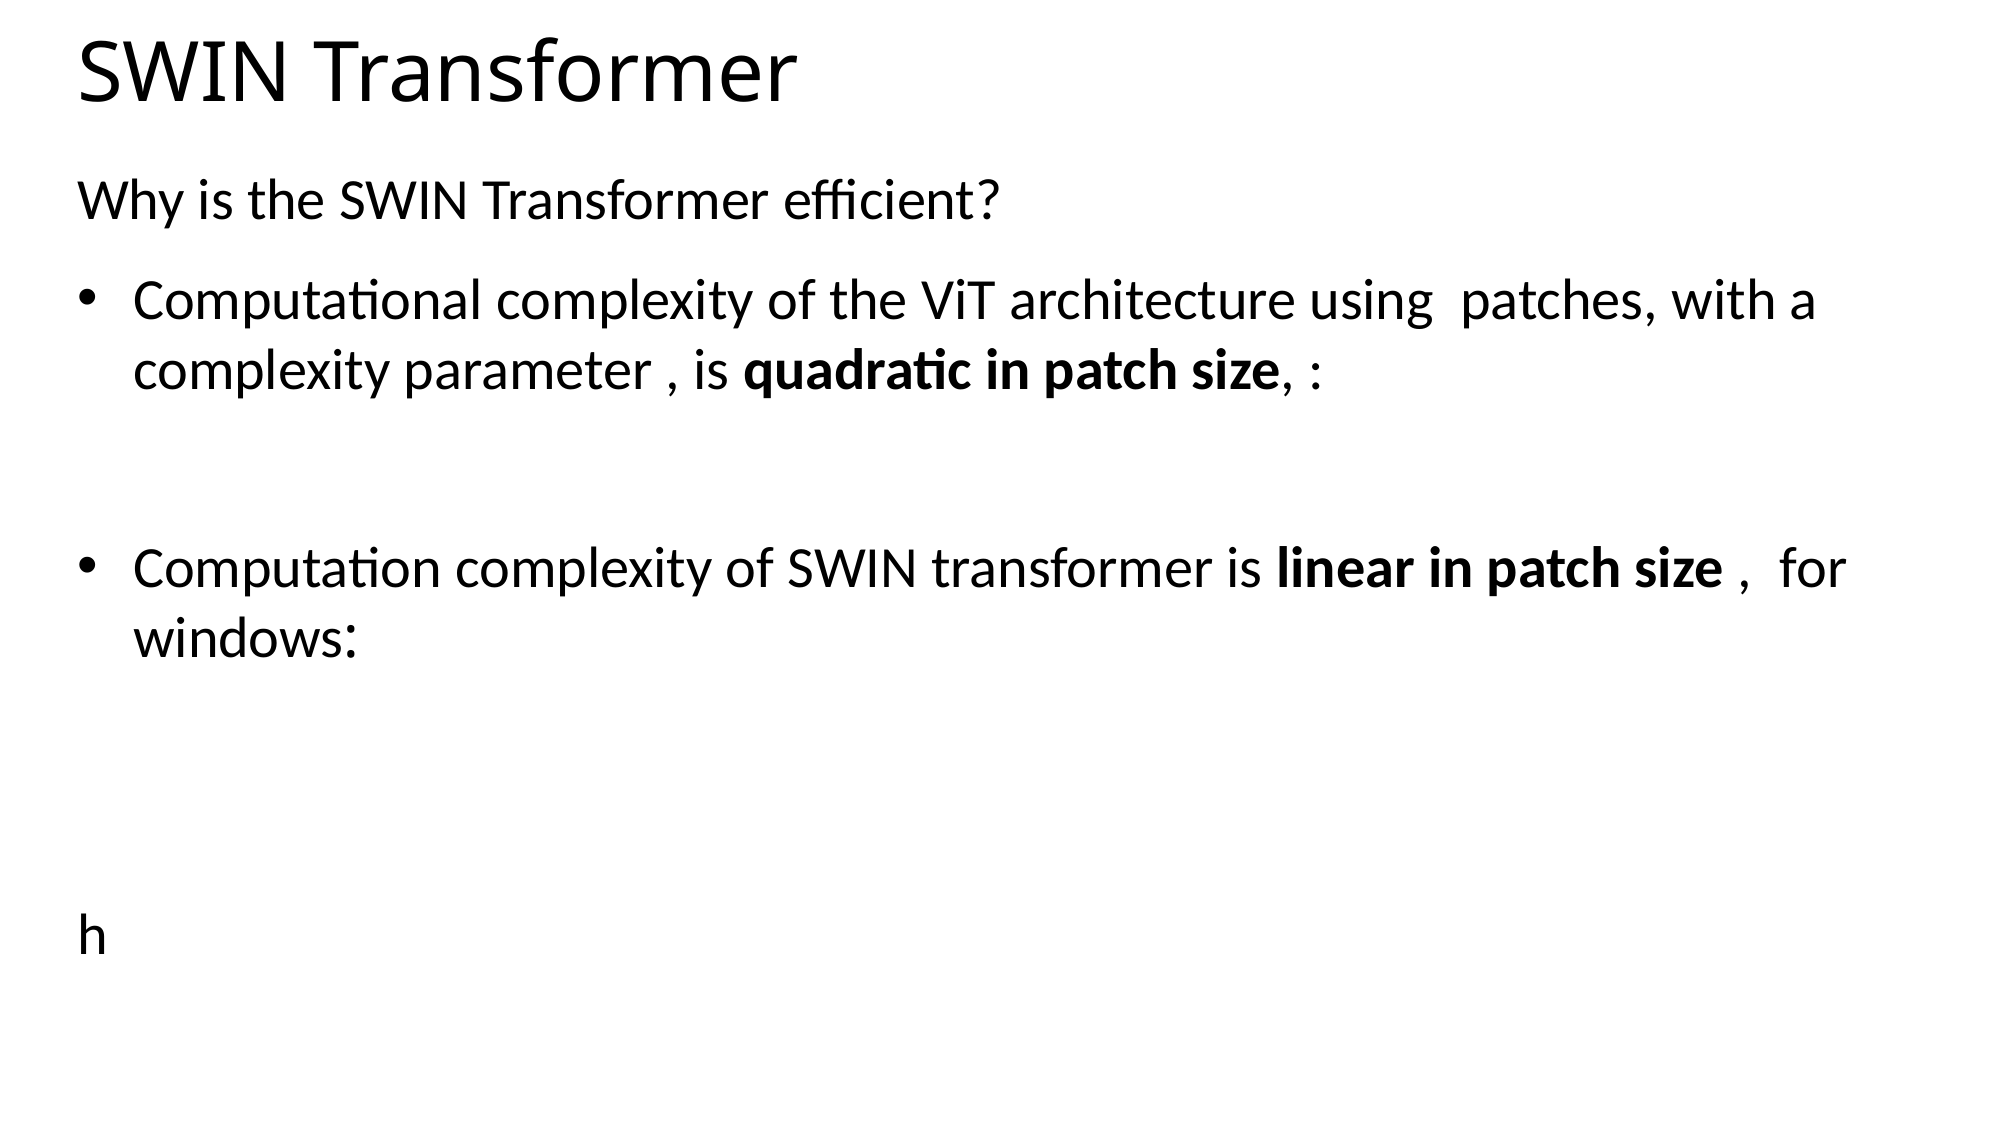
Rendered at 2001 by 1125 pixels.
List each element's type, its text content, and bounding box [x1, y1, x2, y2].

title SWIN Transformer [62, 29, 1953, 134]
